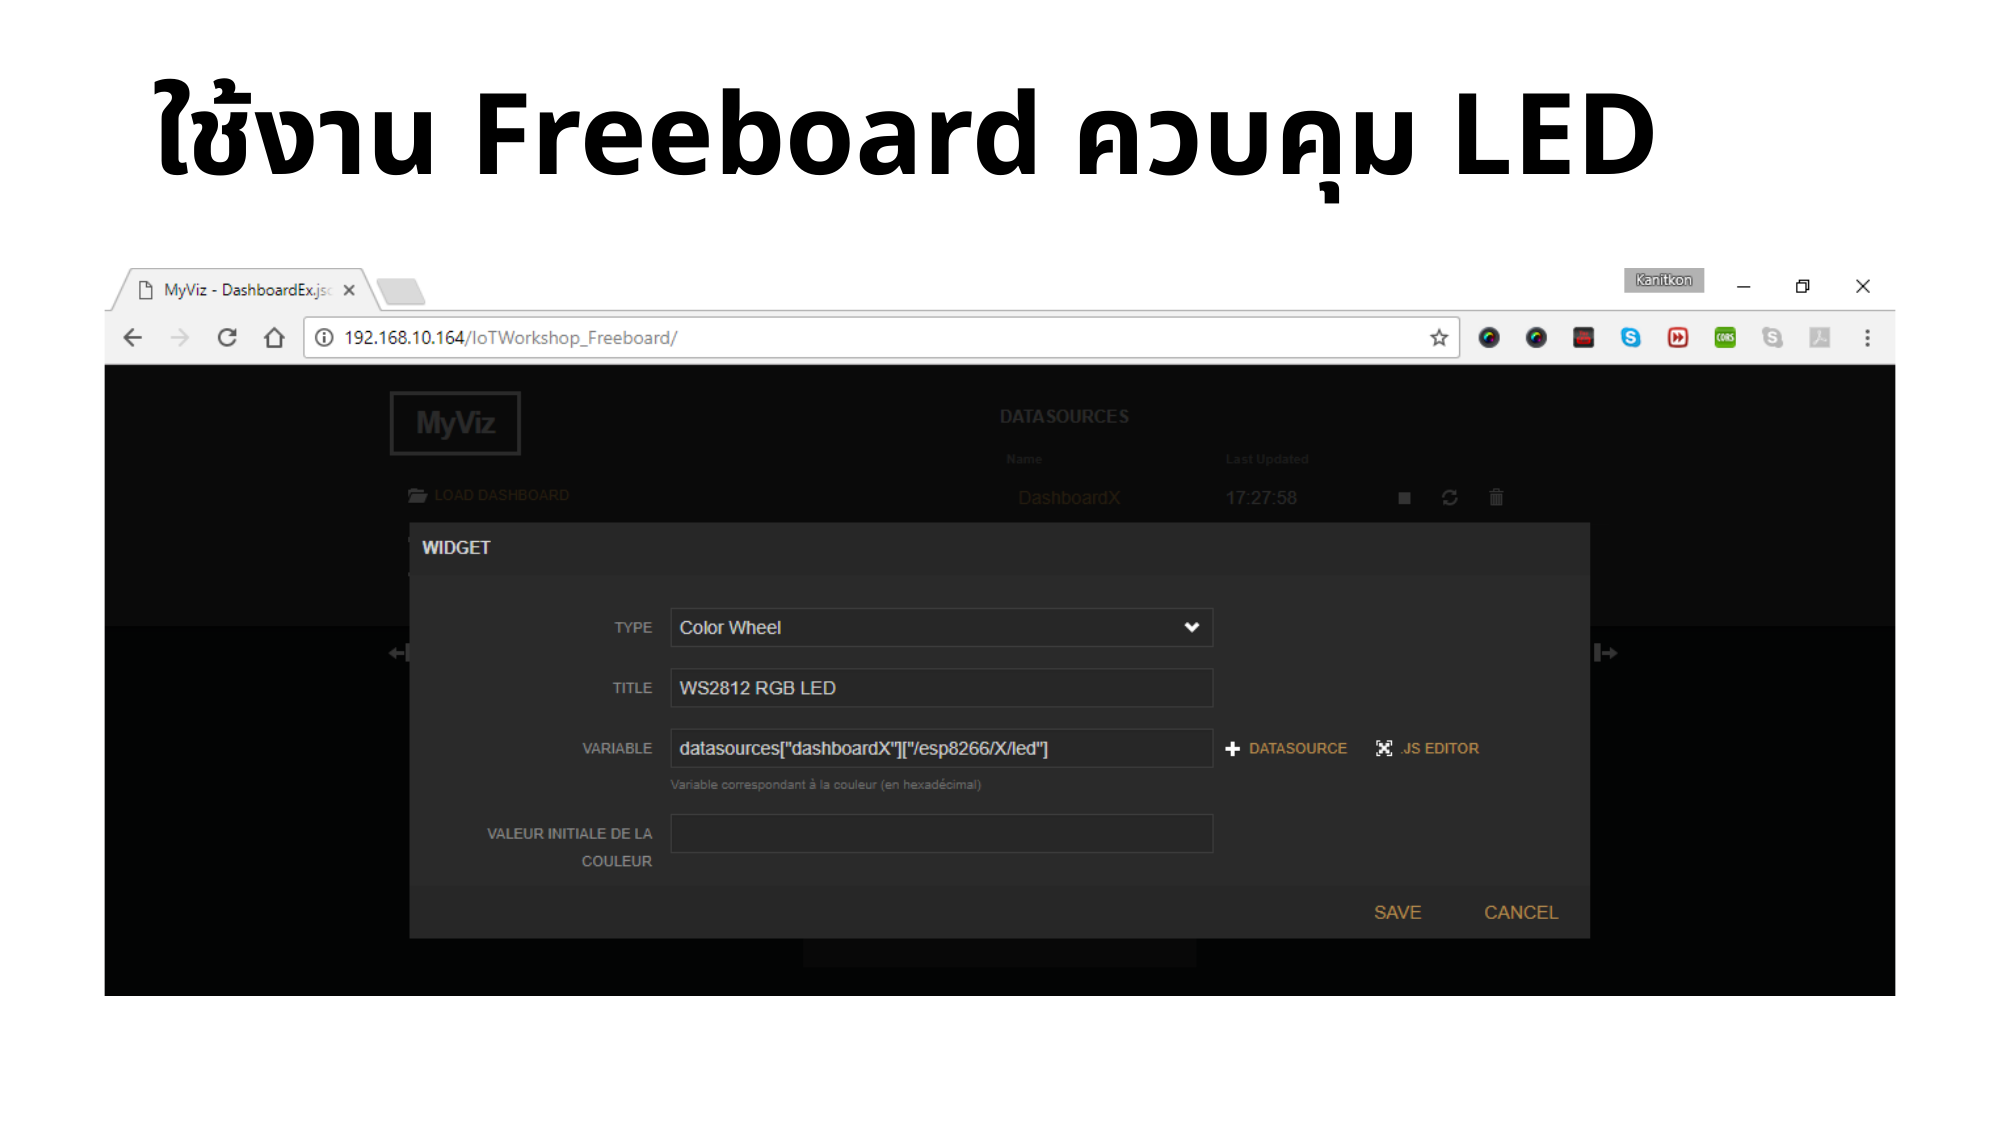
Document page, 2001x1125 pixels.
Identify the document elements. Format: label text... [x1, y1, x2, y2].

title ใช้งาน Freeboard ควบคุม LED [137, 29, 1863, 247]
picture [104, 268, 1896, 996]
